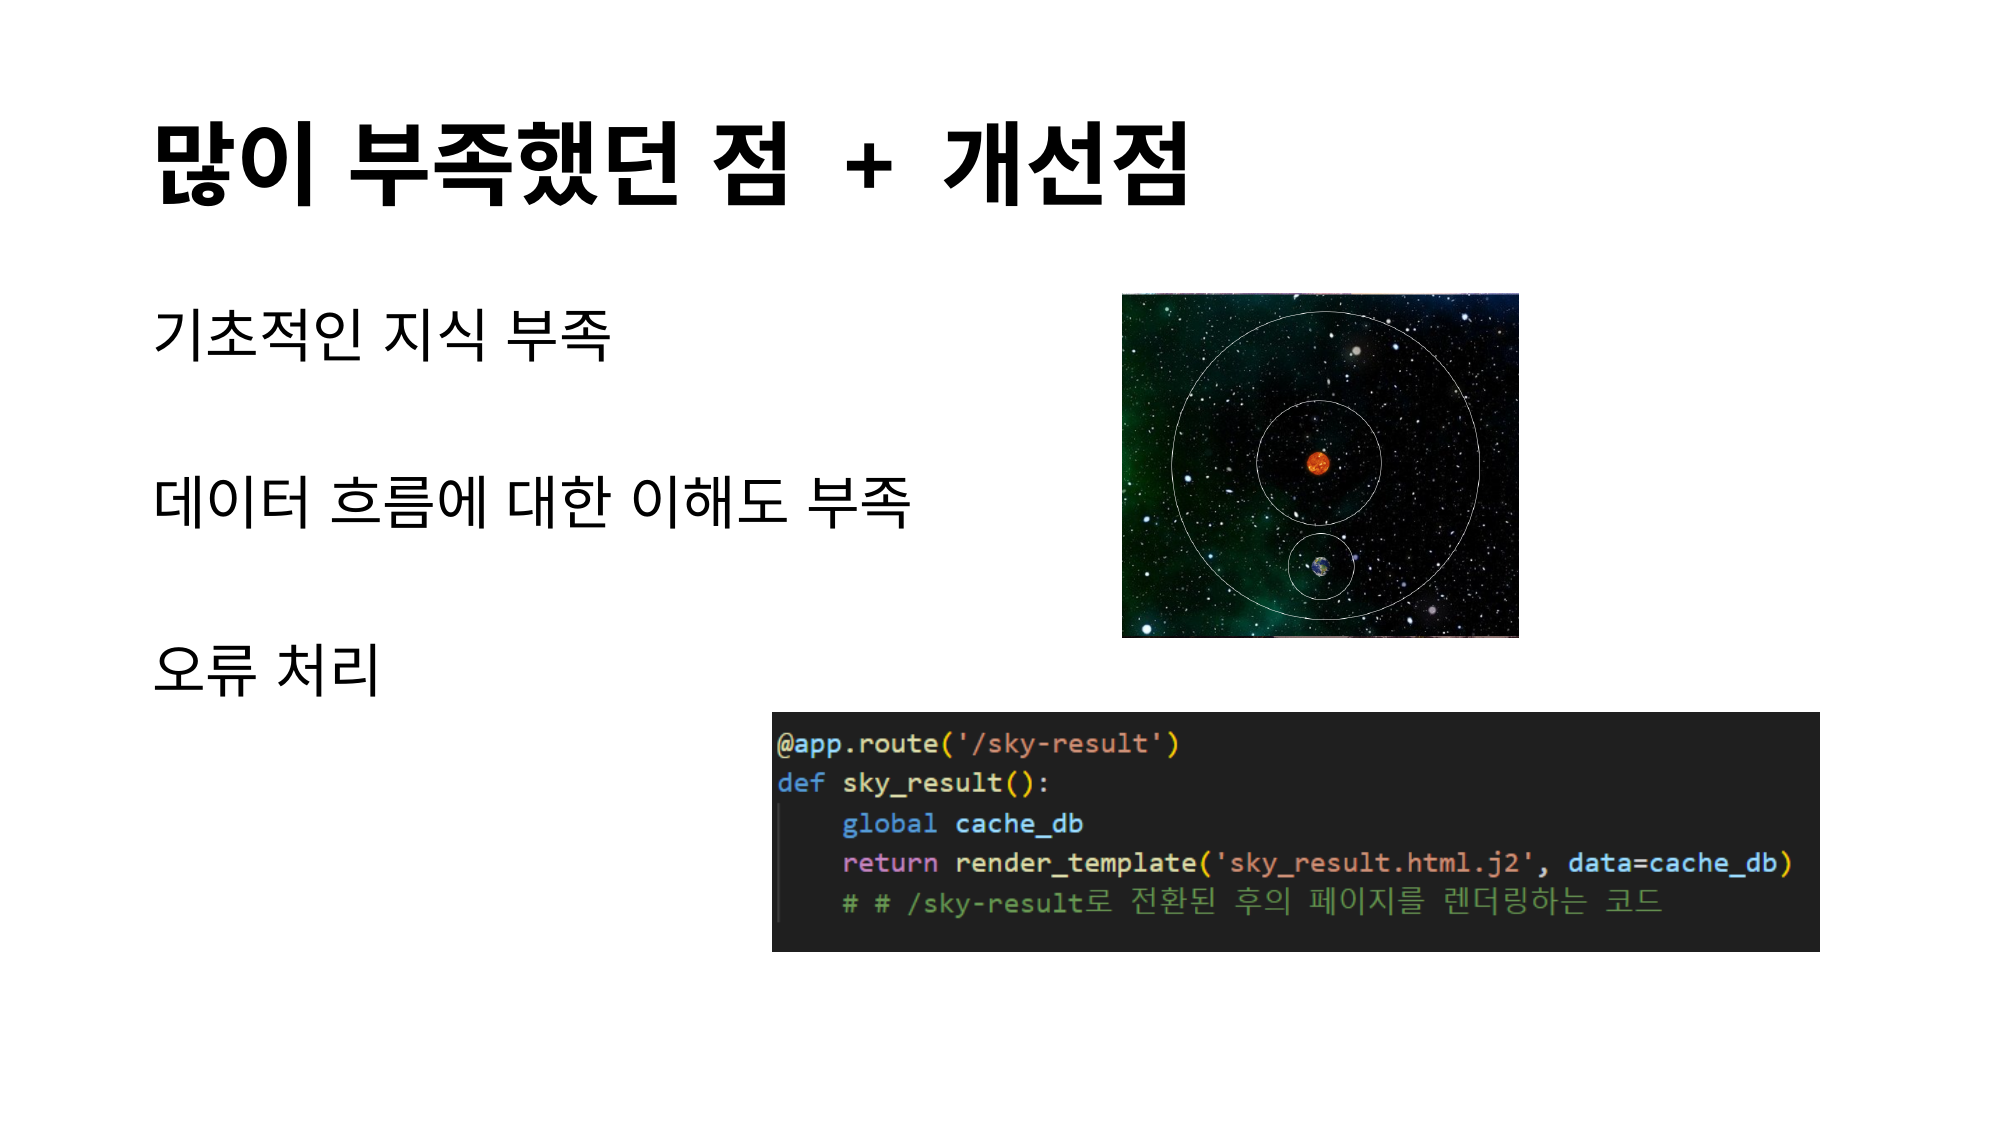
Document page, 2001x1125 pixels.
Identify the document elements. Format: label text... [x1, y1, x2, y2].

picture [1122, 293, 1519, 638]
picture [772, 712, 1820, 952]
list 기초적인 지식 부족 데이터 흐름에 대한 이해도 부족 오류 처리 [137, 299, 1863, 1014]
title 많이 부족했던 점 + 개선점 [137, 59, 1863, 278]
